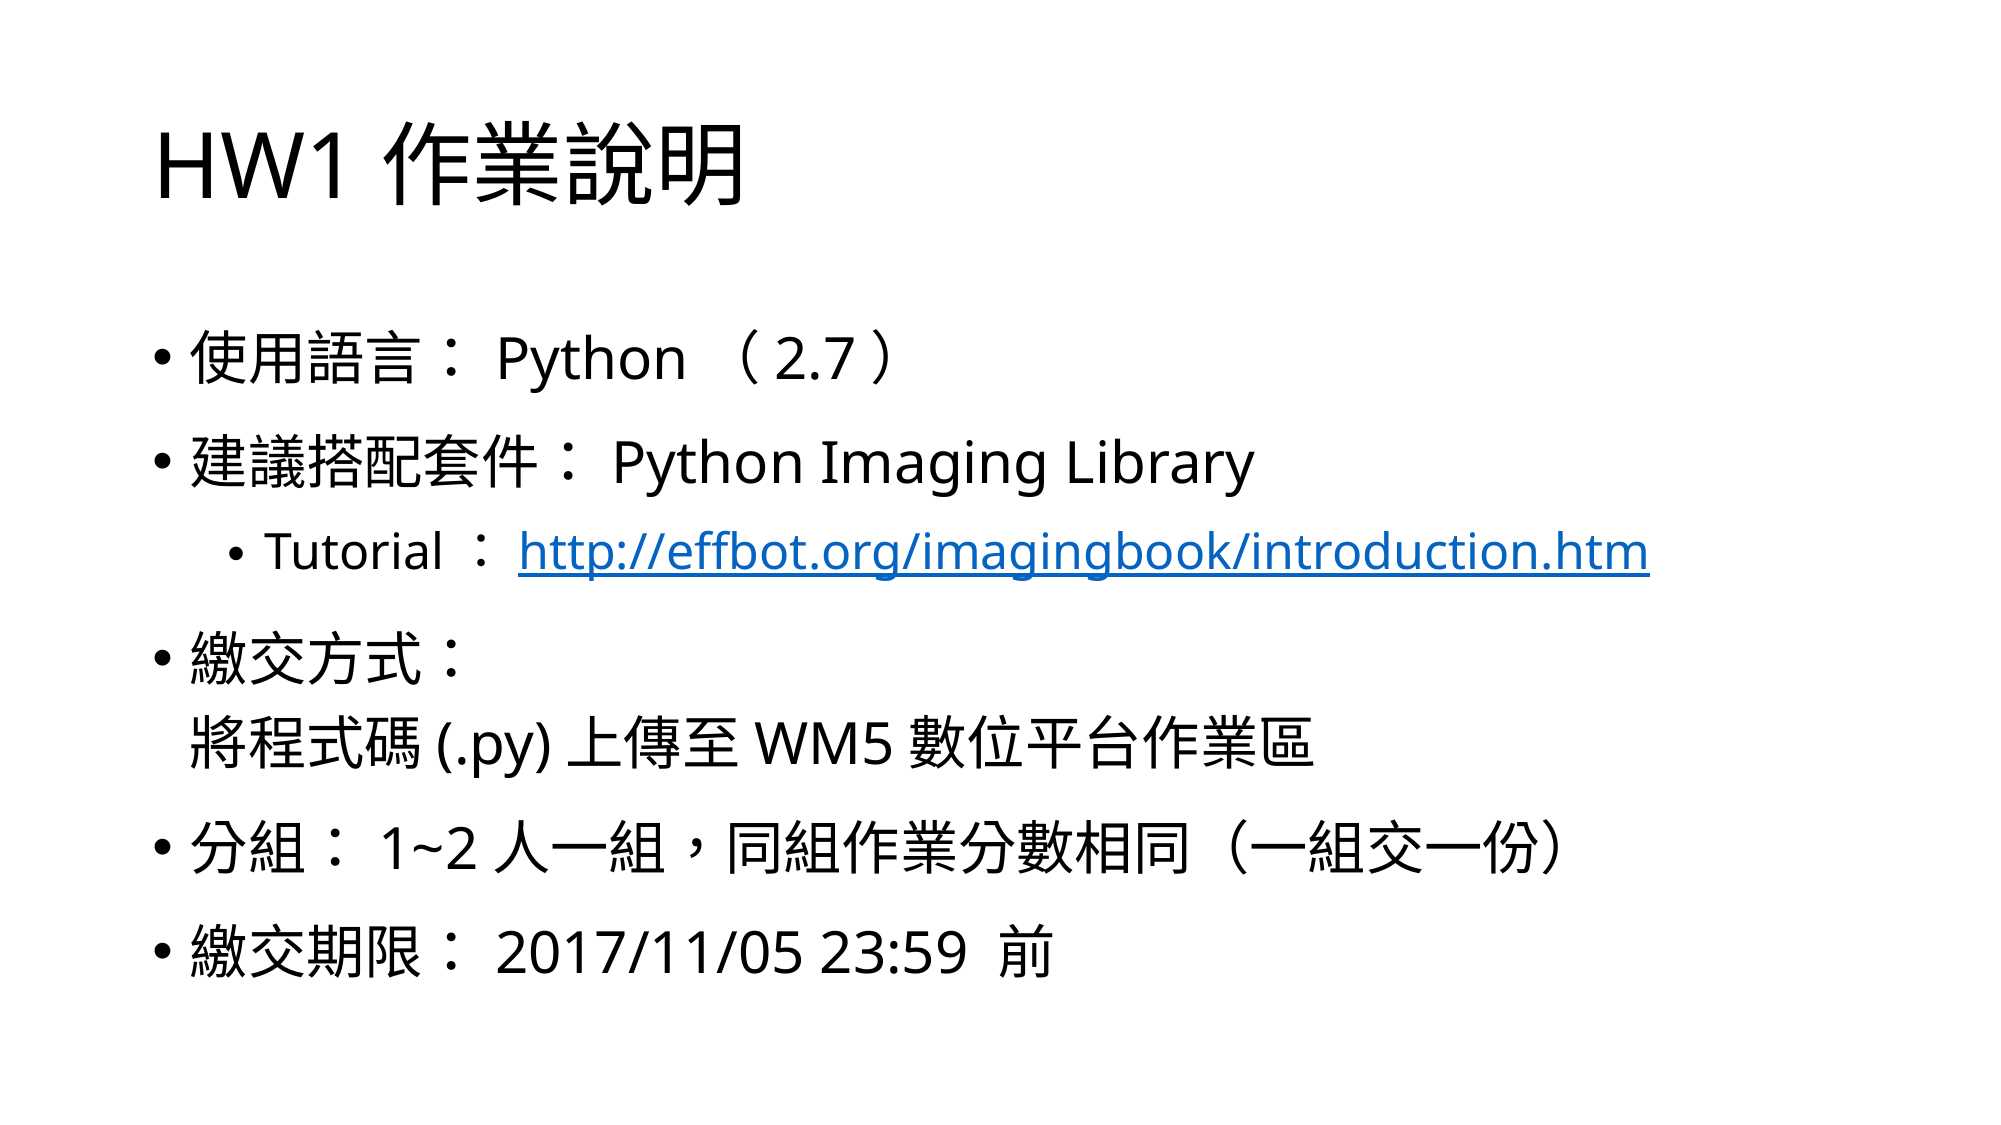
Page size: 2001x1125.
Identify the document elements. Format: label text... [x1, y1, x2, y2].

list 使用語言：Python（2.7） 建議搭配套件：Python Imaging Library Tutorial：http://effbot.org/imagingbook/introduction.htm 繳交方式： 將程式碼(.py)上傳至WM5數位平台作業區 分組：1~2人一組，同組作業分數相同（一組交一份） 繳交期限：2017/11/05 23:59 前 [137, 299, 1899, 1014]
title HW1作業說明 [137, 59, 1863, 278]
